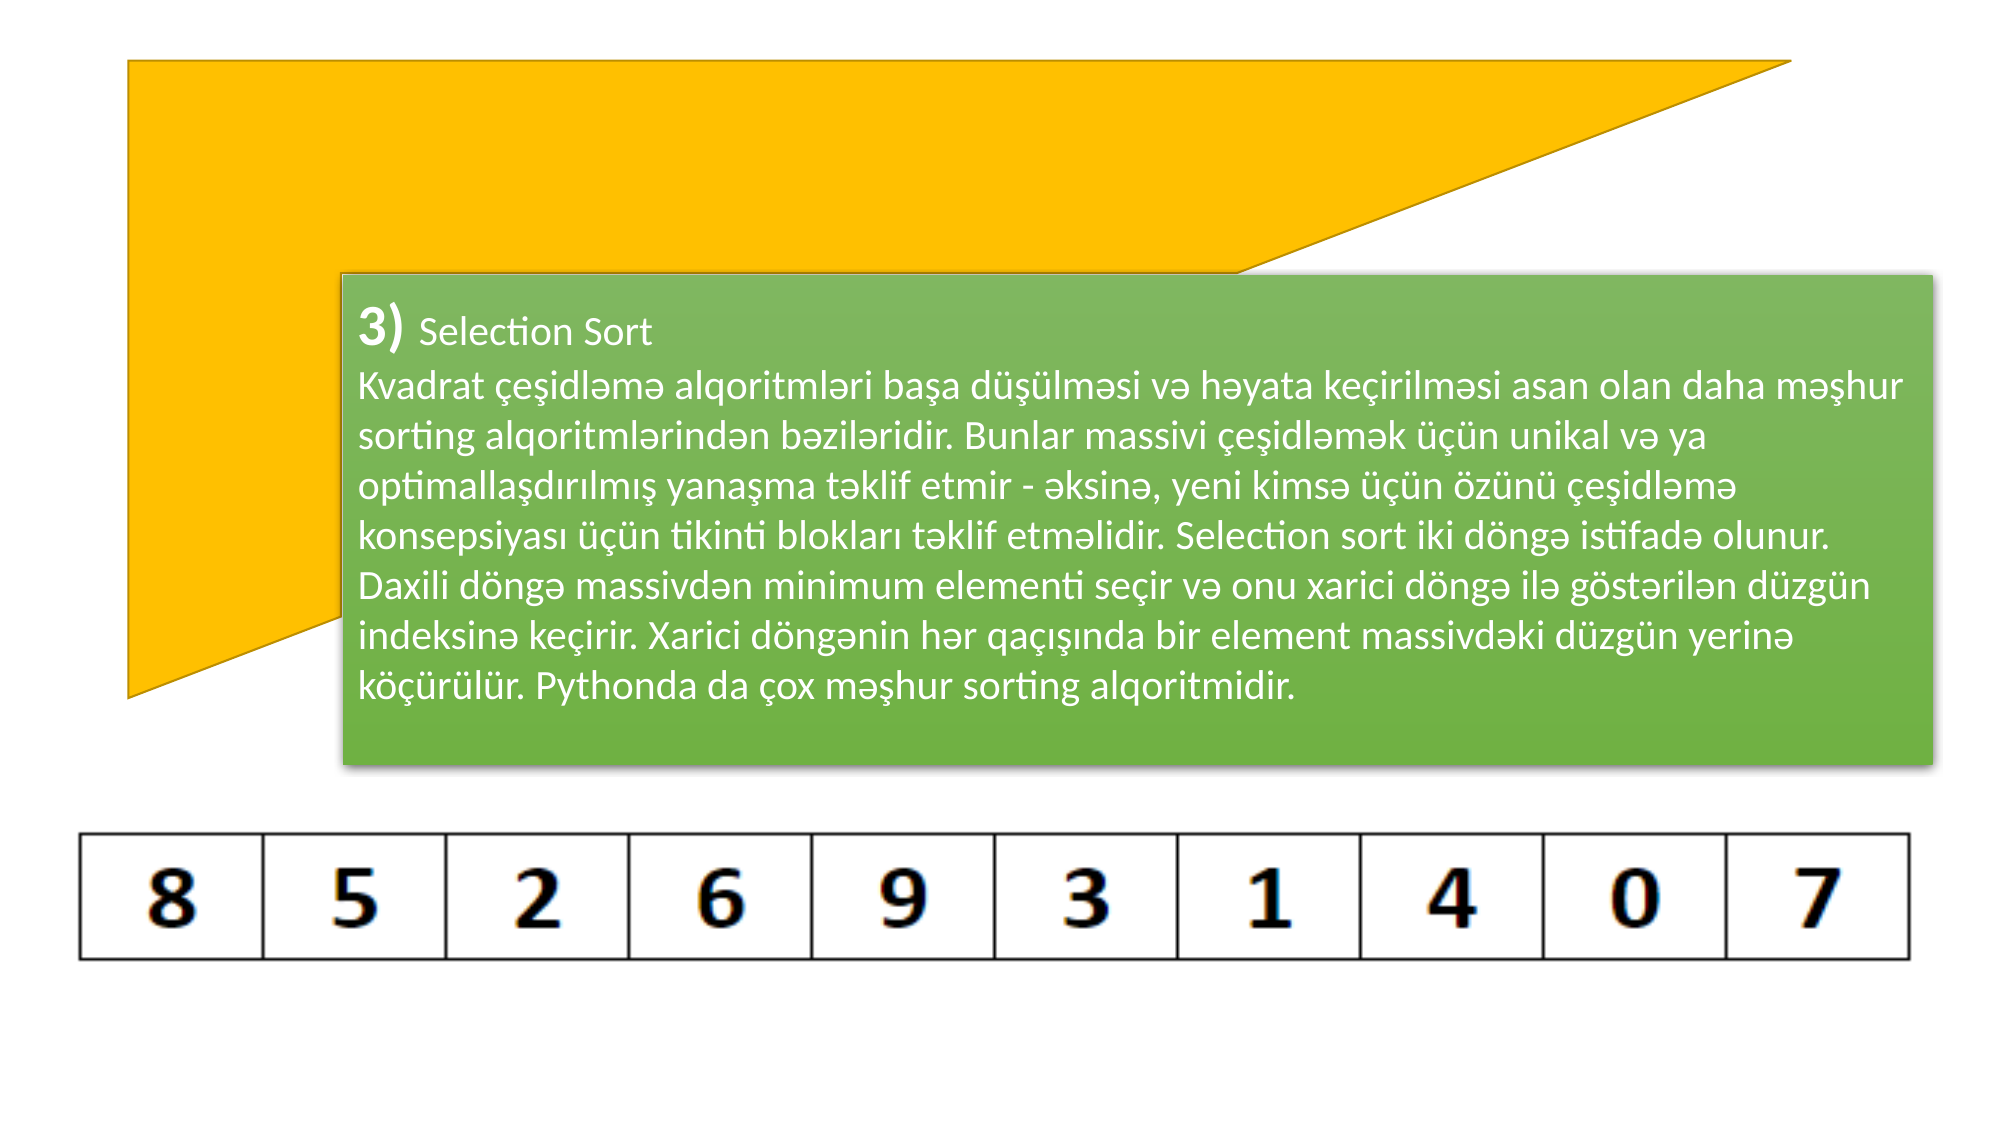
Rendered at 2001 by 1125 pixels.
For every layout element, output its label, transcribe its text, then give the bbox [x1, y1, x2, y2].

text_box [127, 59, 1792, 700]
picture [0, 749, 2000, 1125]
text_box 3) Selection Sort Kvadrat çeşidləmə alqoritmləri başa düşülməsi və həyata keçirilməsi asan olan daha məşhur sorting alqoritmlərindən bəziləridir. Bunlar massivi çeşidləmək üçün unikal və ya optimallaşdırılmış yanaşma təklif etmir - əksinə, yeni kimsə üçün özünü çeşidləmə konsepsiyası üçün tikinti blokları təklif etməlidir. Selection sort iki döngə istifadə olunur. Daxili döngə massivdən minimum elementi seçir və onu xarici döngə ilə göstərilən düzgün indeksinə keçirir. Xarici döngənin hər qaçışında bir element massivdəki düzgün yerinə köçürülür. Pythonda da çox məşhur sorting alqoritmidir. [343, 275, 1933, 749]
